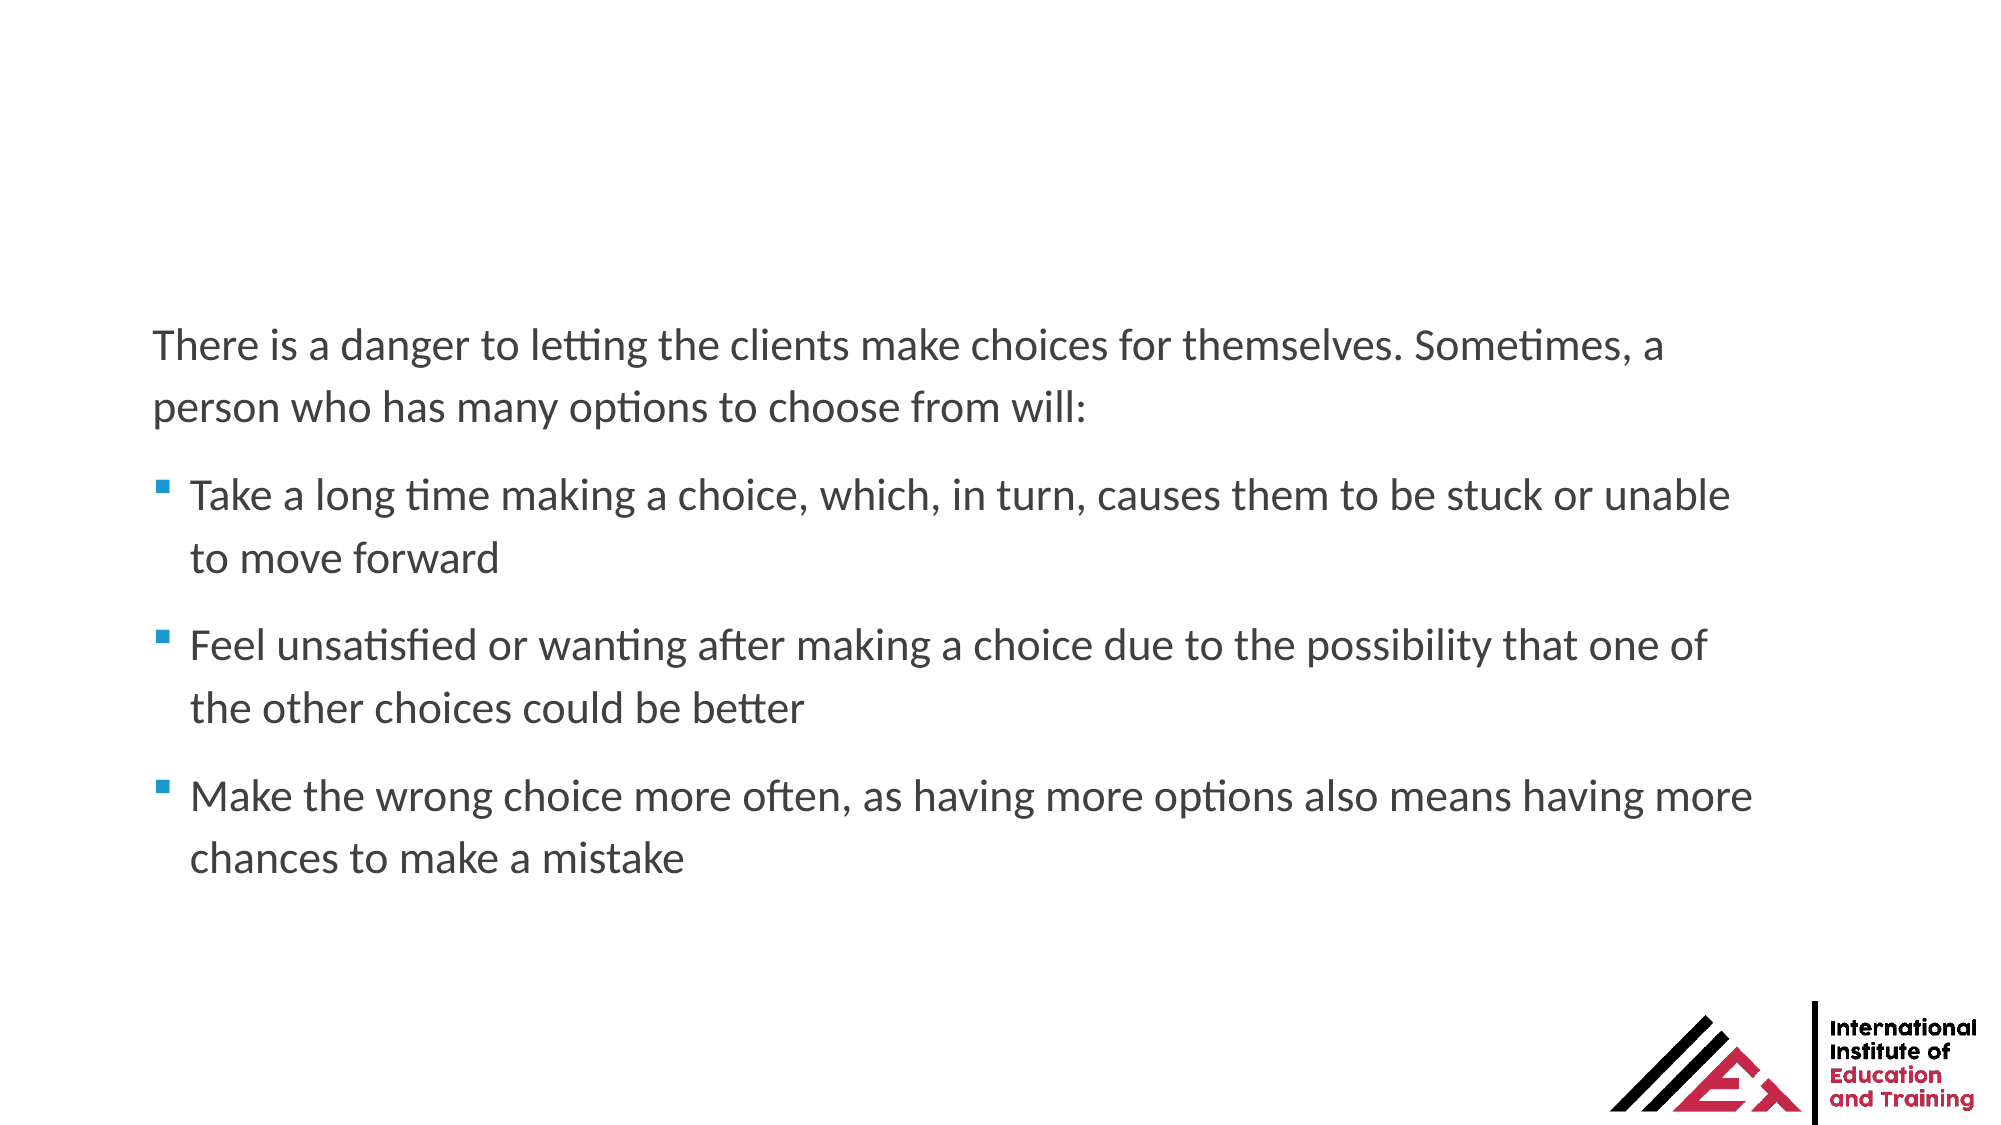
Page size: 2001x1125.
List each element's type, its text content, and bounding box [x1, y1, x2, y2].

picture [1609, 1001, 1976, 1125]
list There is a danger to letting the clients make choices for themselves. Sometimes, a person who has many options to choose from will: Take a long time making a choice, which, in turn, causes them to be stuck or unable to move forward Feel unsatisfied or wanting after making a choice due to the possibility that one of the other choices could be better Make the wrong choice more often, as having more options also means having more chances to make a mistake [137, 299, 1793, 1014]
